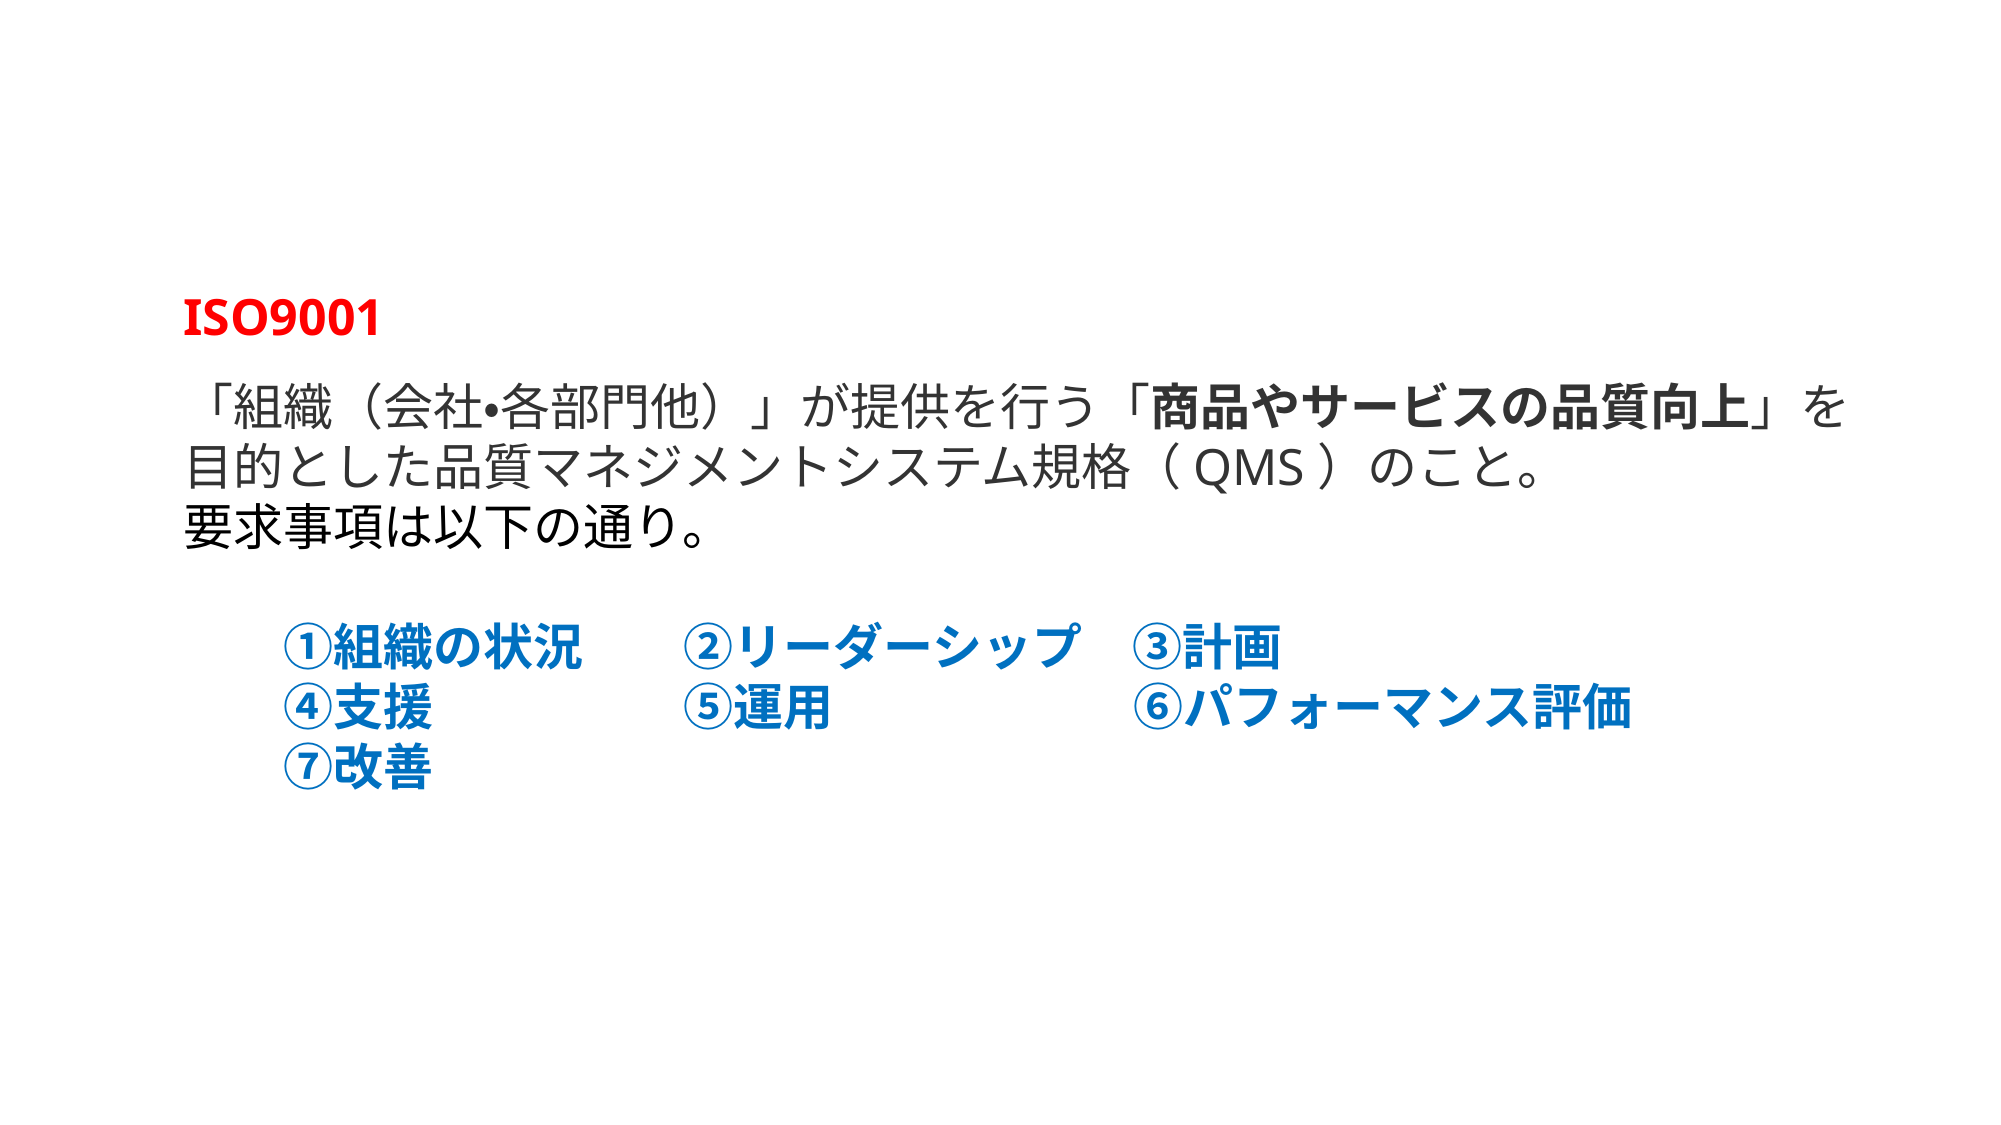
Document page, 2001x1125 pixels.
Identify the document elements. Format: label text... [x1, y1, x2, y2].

text_box ISO9001 「組織（会社・各部門他）」が提供を行う「商品やサービスの品質向上」を目的とした品質マネジメントシステム規格（QMS）のこと。 要求事項は以下の通り。 ①組織の状況 ②リーダーシップ ③計画 ④支援 ⑤運用 ⑥パフォーマンス評価 ⑦改善 [168, 278, 1891, 804]
